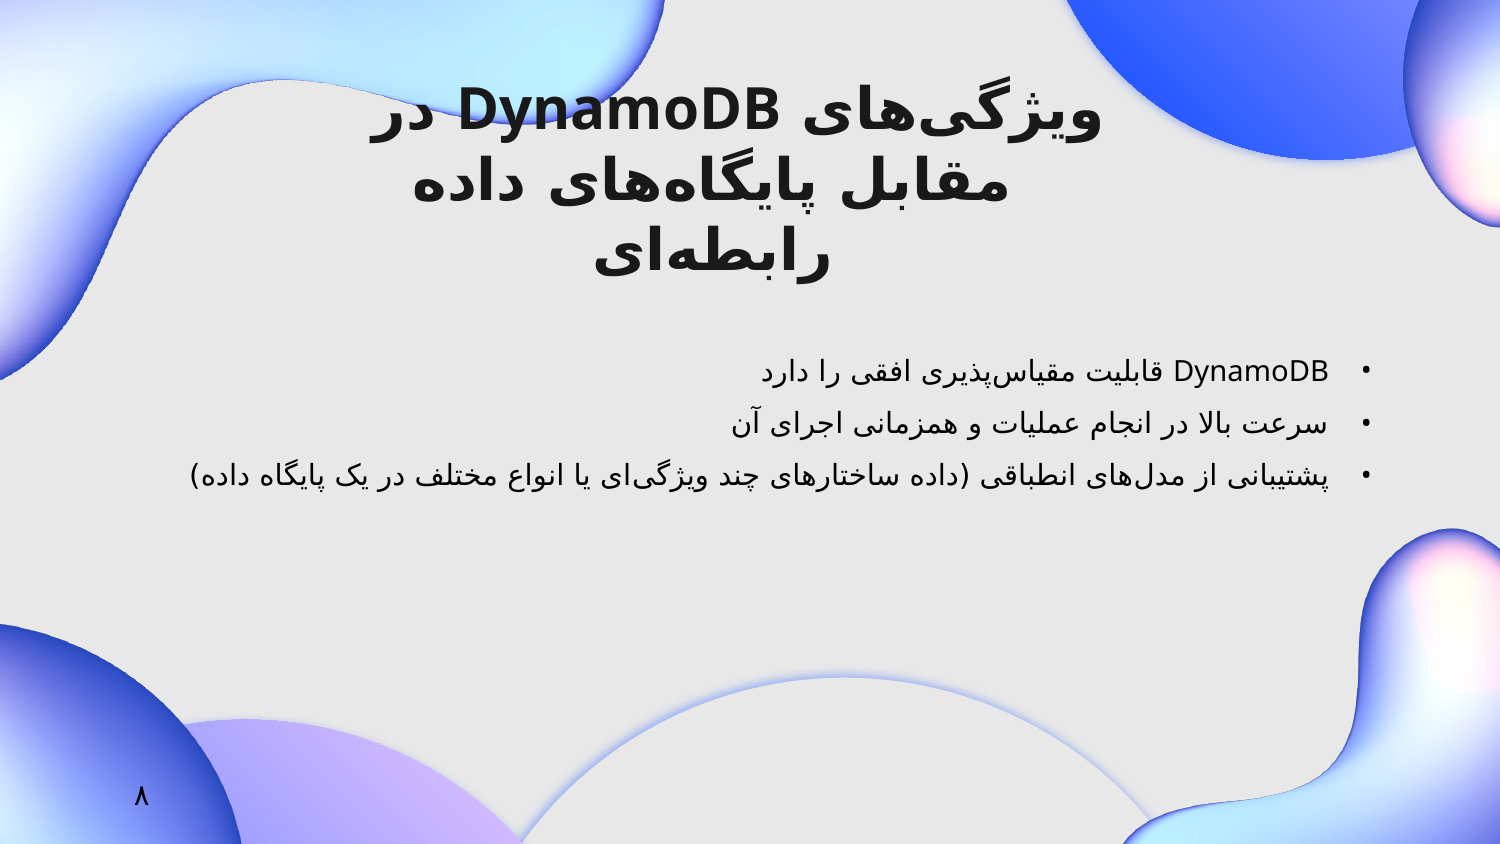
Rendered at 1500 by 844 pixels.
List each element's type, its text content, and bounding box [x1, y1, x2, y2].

picture [1306, 0, 1500, 265]
picture [0, 0, 730, 414]
picture [1017, 473, 1500, 844]
text_box ۸ [115, 768, 165, 819]
subtitle ویژگی‌های DynamoDB در مقابل پایگاه‌های داده رابطه‌ای [344, 75, 1156, 278]
text_box DynamoDB قابلیت مقیاس‌پذیری افقی را دارد سرعت بالا در انجام عملیات و همزمانی اجرای آن پشتیبانی از مدل‌های انطباقی (داده ساختارهای چند ویژگی‌ای یا انواع مختلف در یک پایگاه داده) [71, 326, 1391, 500]
picture [0, 511, 333, 844]
